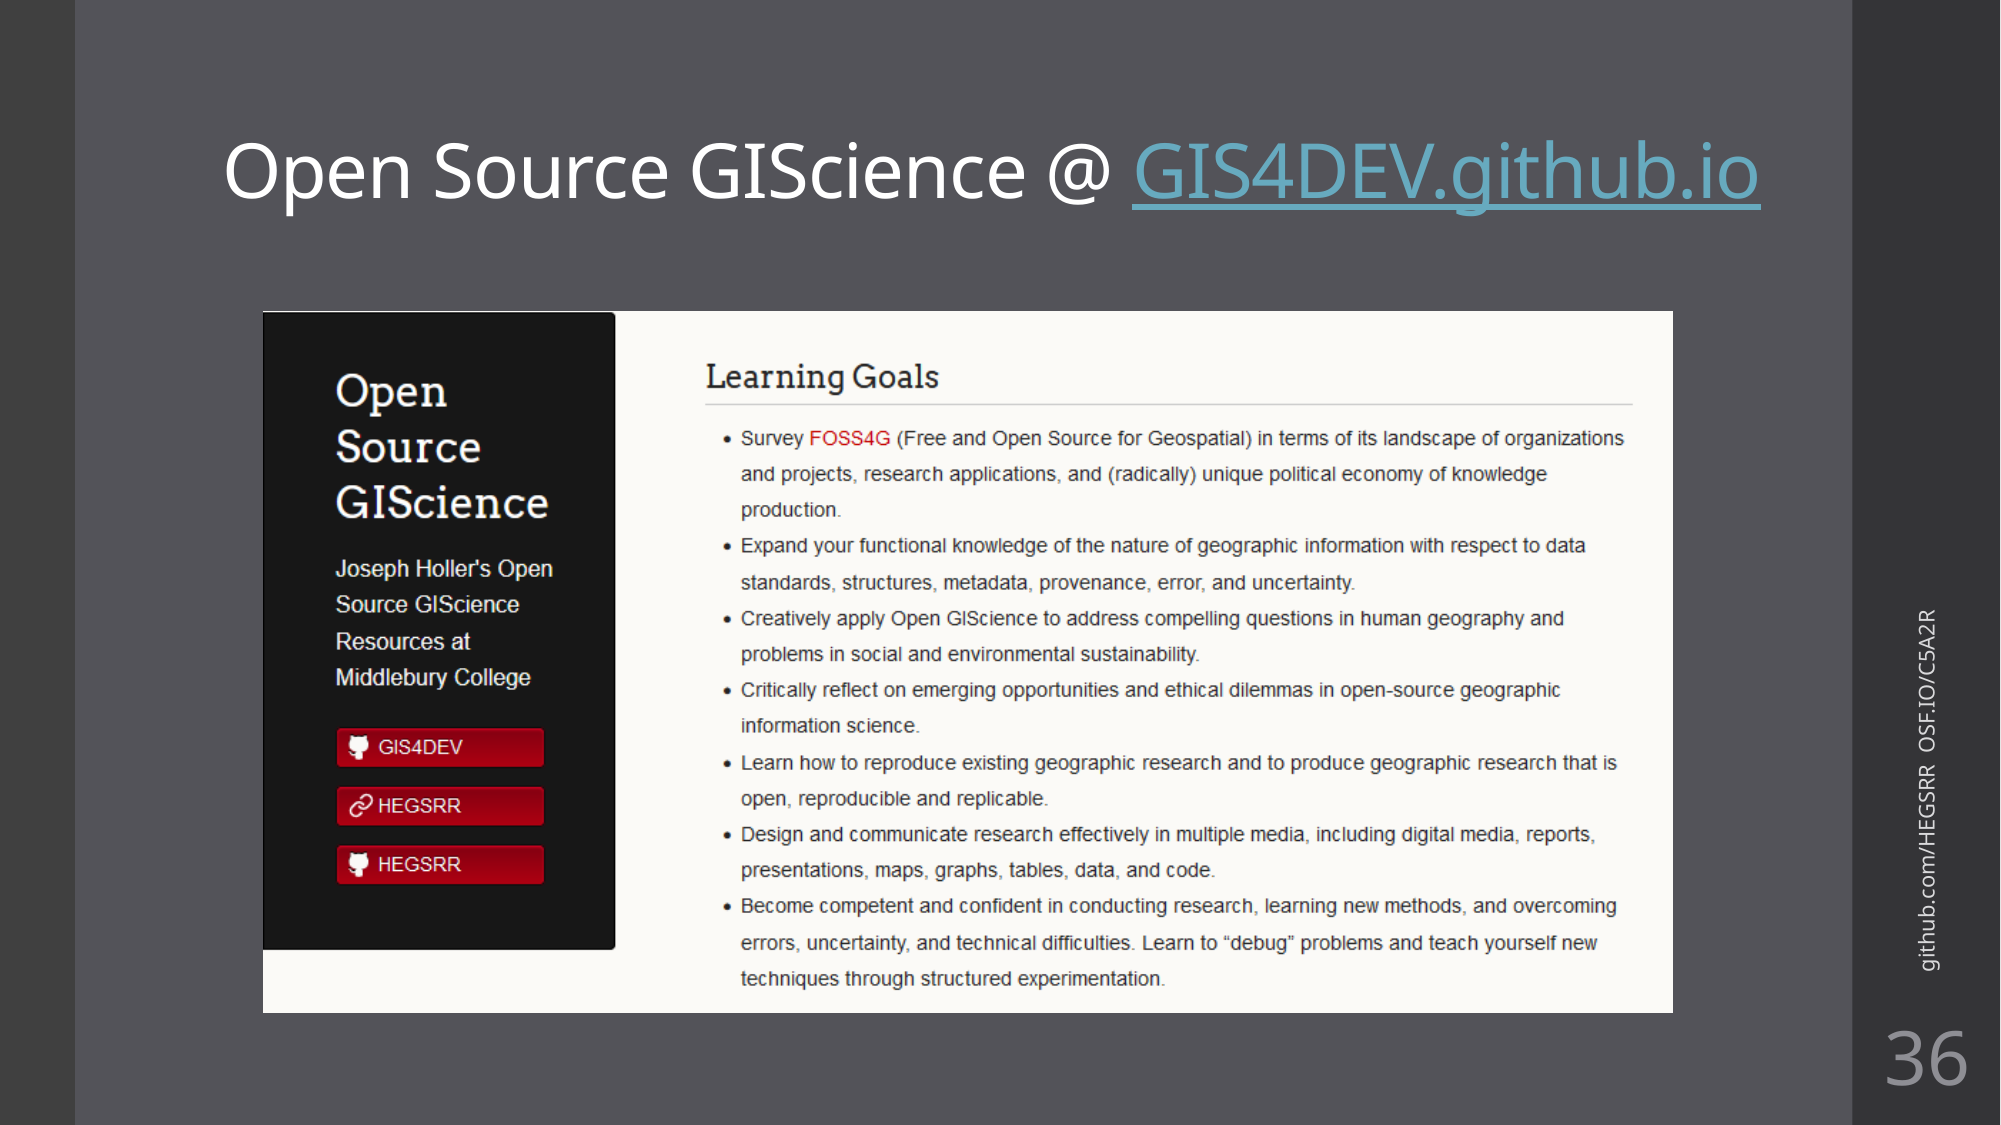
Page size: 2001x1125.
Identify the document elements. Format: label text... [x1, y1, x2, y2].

footer github.com/HEGSRR OSF.IO/C5A2R [1897, 400, 1958, 988]
title Open Source GIScience @ GIS4DEV.github.io [206, 60, 1797, 278]
slide_number 36 [1852, 1012, 2000, 1110]
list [262, 311, 1674, 1013]
